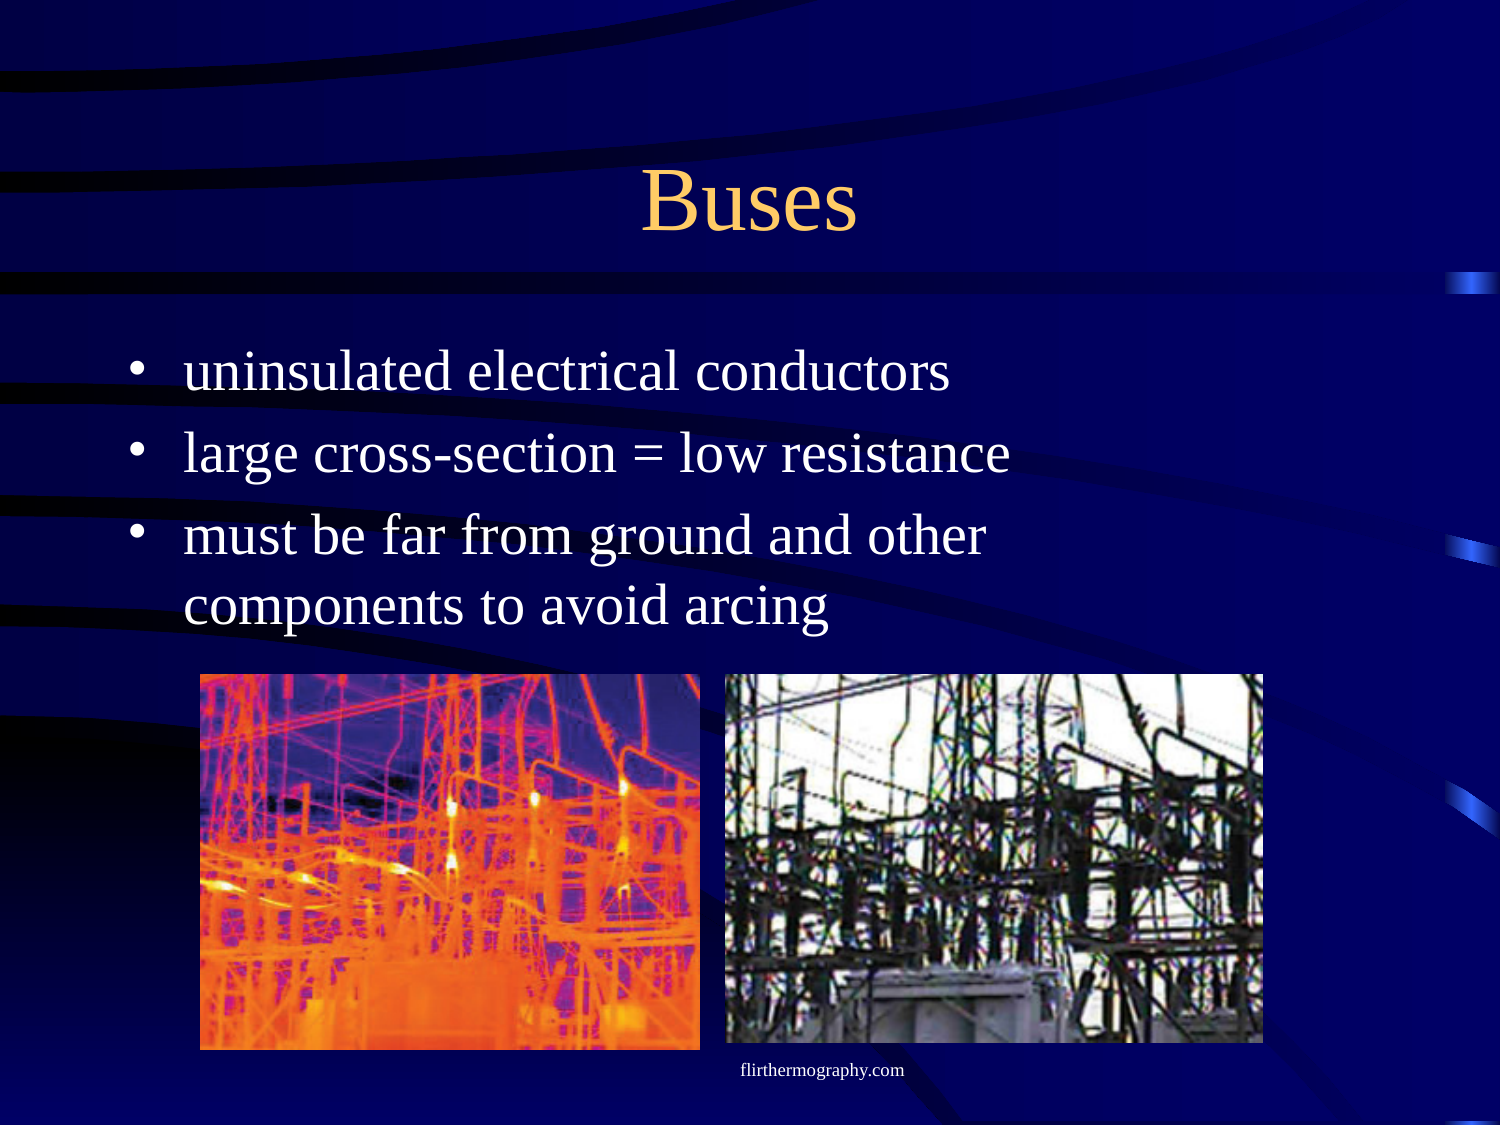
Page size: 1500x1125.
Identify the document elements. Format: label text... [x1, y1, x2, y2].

title Buses [112, 99, 1388, 288]
picture [724, 674, 1263, 1043]
list uninsulated electrical conductors large cross-section = low resistance must be far from ground and other components to avoid arcing [112, 324, 1050, 1000]
picture [199, 674, 701, 1051]
text_box flirthermography.com [724, 1050, 1338, 1088]
